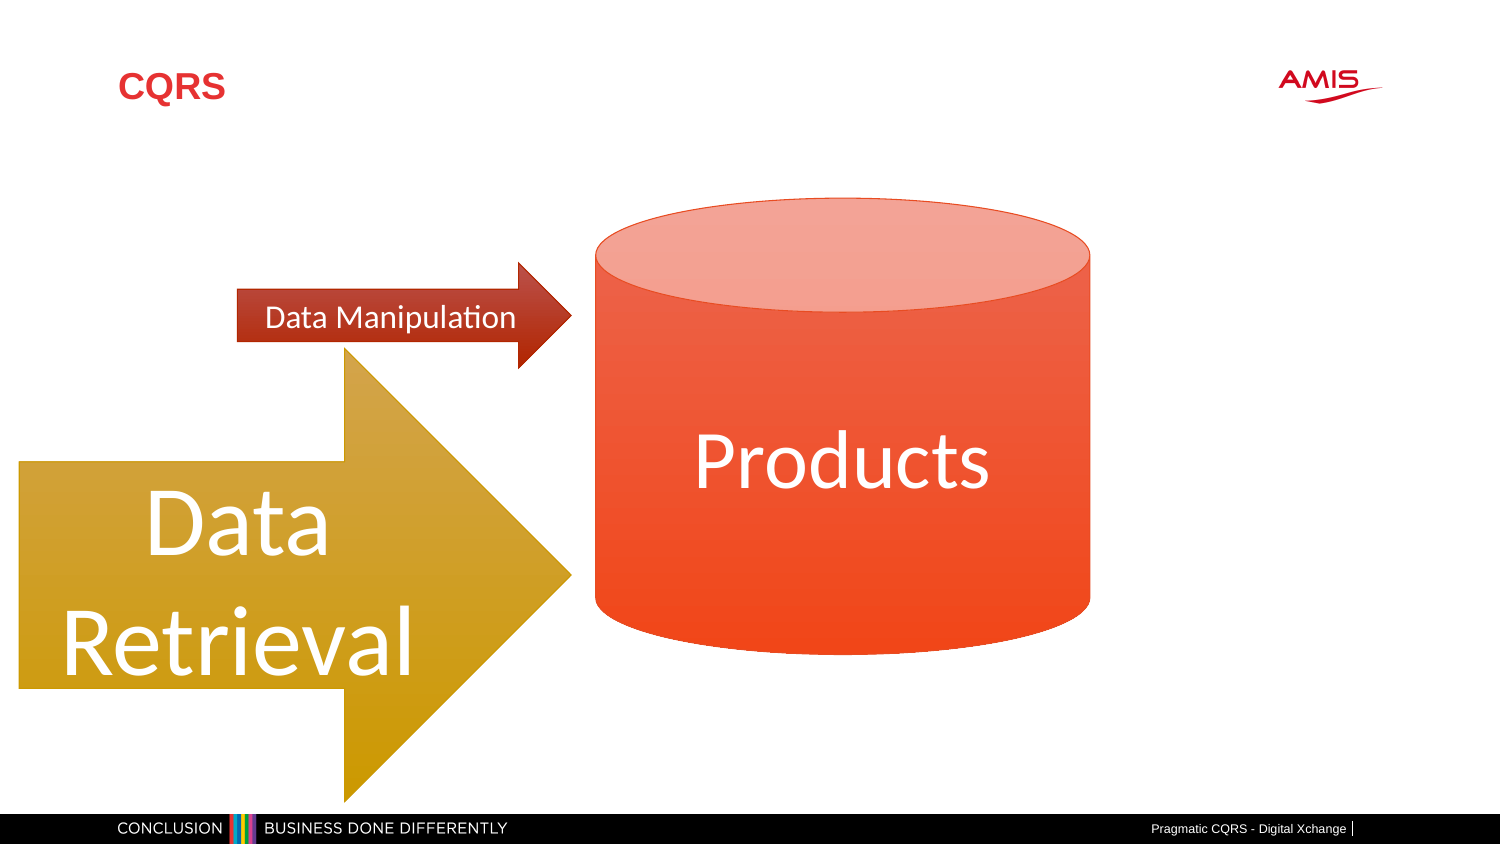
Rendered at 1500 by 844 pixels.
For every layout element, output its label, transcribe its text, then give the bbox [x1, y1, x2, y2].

picture [0, 814, 236, 844]
title CQRS [118, 47, 1205, 130]
text_box Data Manipulation [237, 263, 572, 368]
text_box Products [595, 198, 1090, 655]
picture [1205, 58, 1388, 106]
footer Pragmatic CQRS - Digital Xchange [814, 820, 1347, 839]
text_box Data Retrieval [19, 348, 572, 802]
text_box [595, 198, 1090, 312]
picture [239, 814, 1500, 844]
